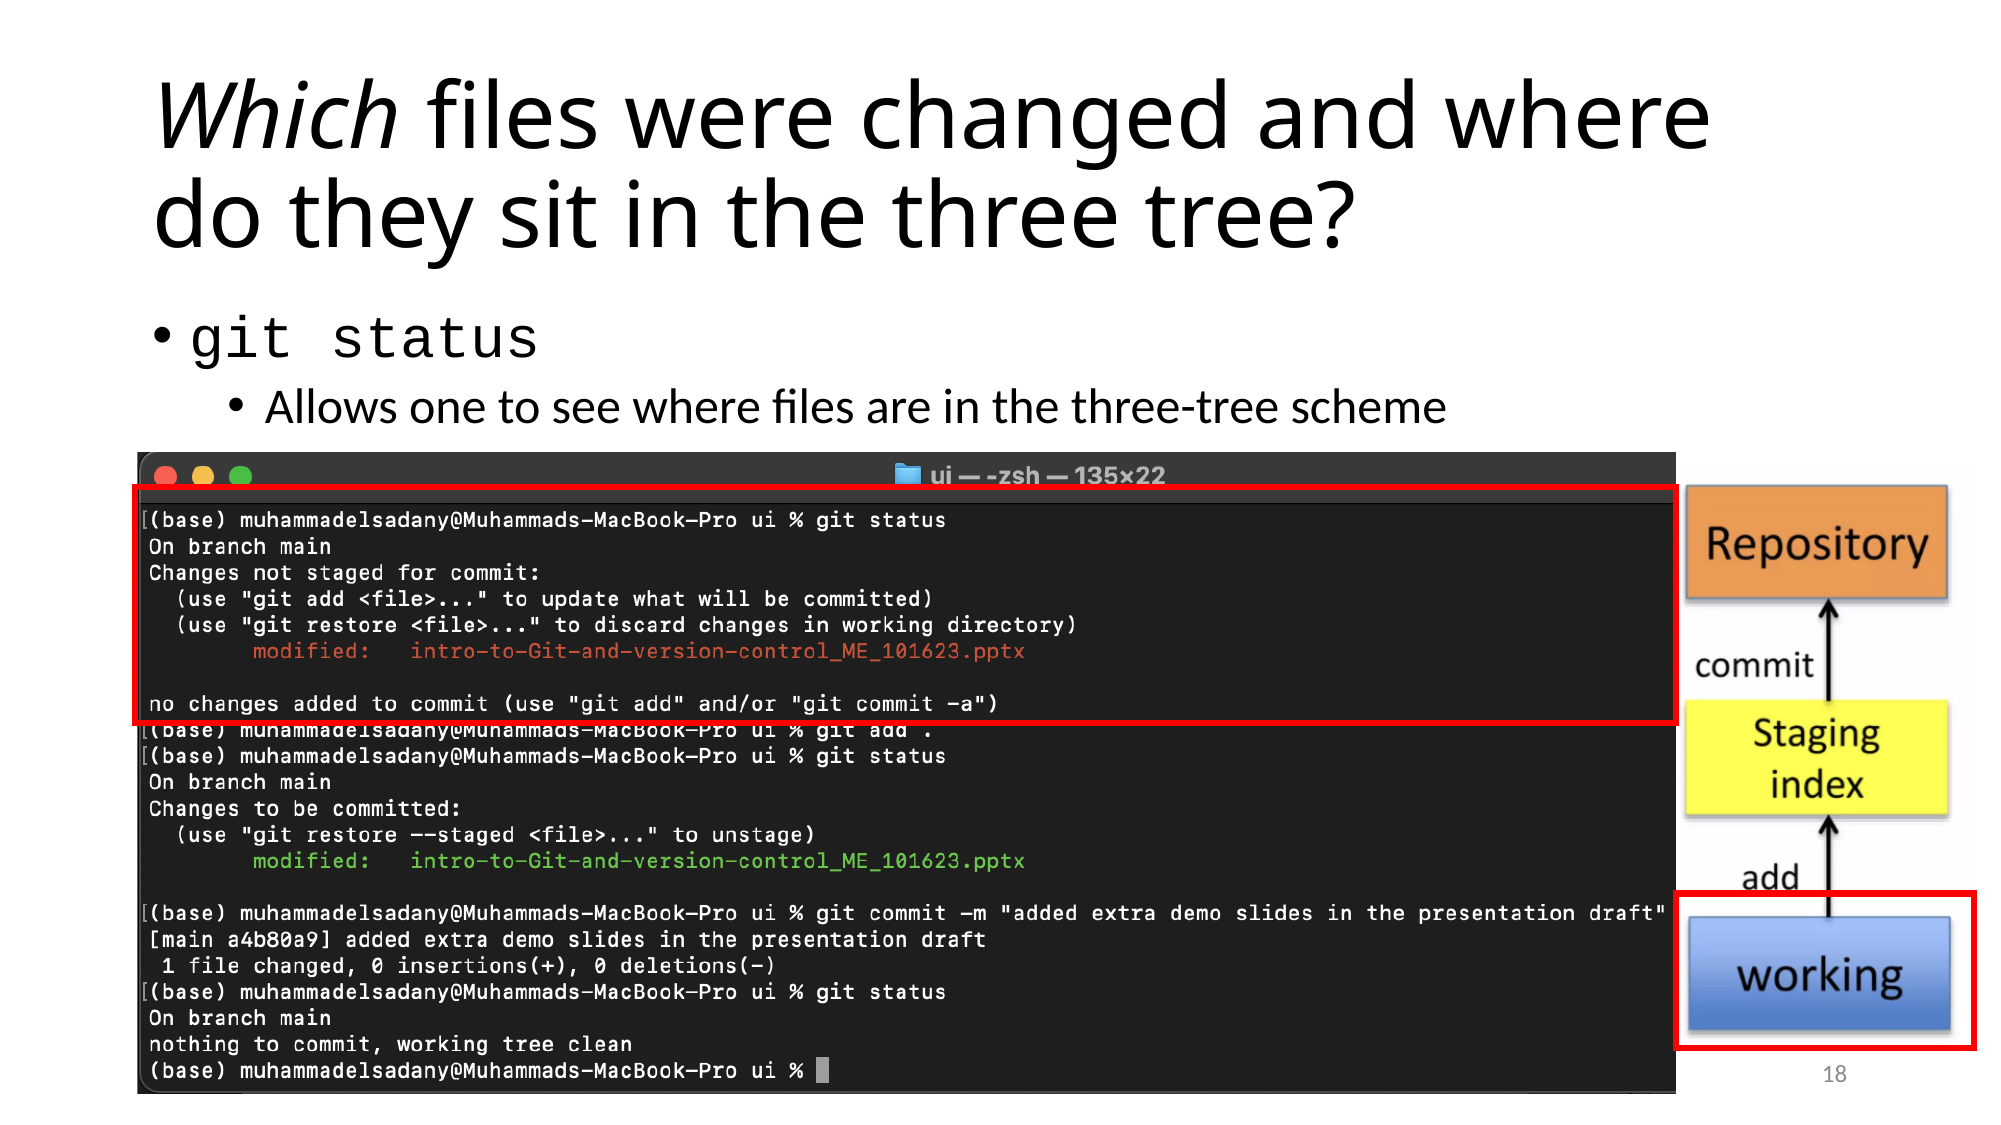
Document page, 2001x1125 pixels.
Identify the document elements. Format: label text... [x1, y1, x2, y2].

title Which files were changed and where do they sit in the three tree? [137, 59, 1863, 278]
picture [137, 452, 1974, 1094]
list git status Allows one to see where files are in the three-tree scheme [137, 299, 1863, 469]
slide_number 18 [1412, 1054, 1863, 1103]
